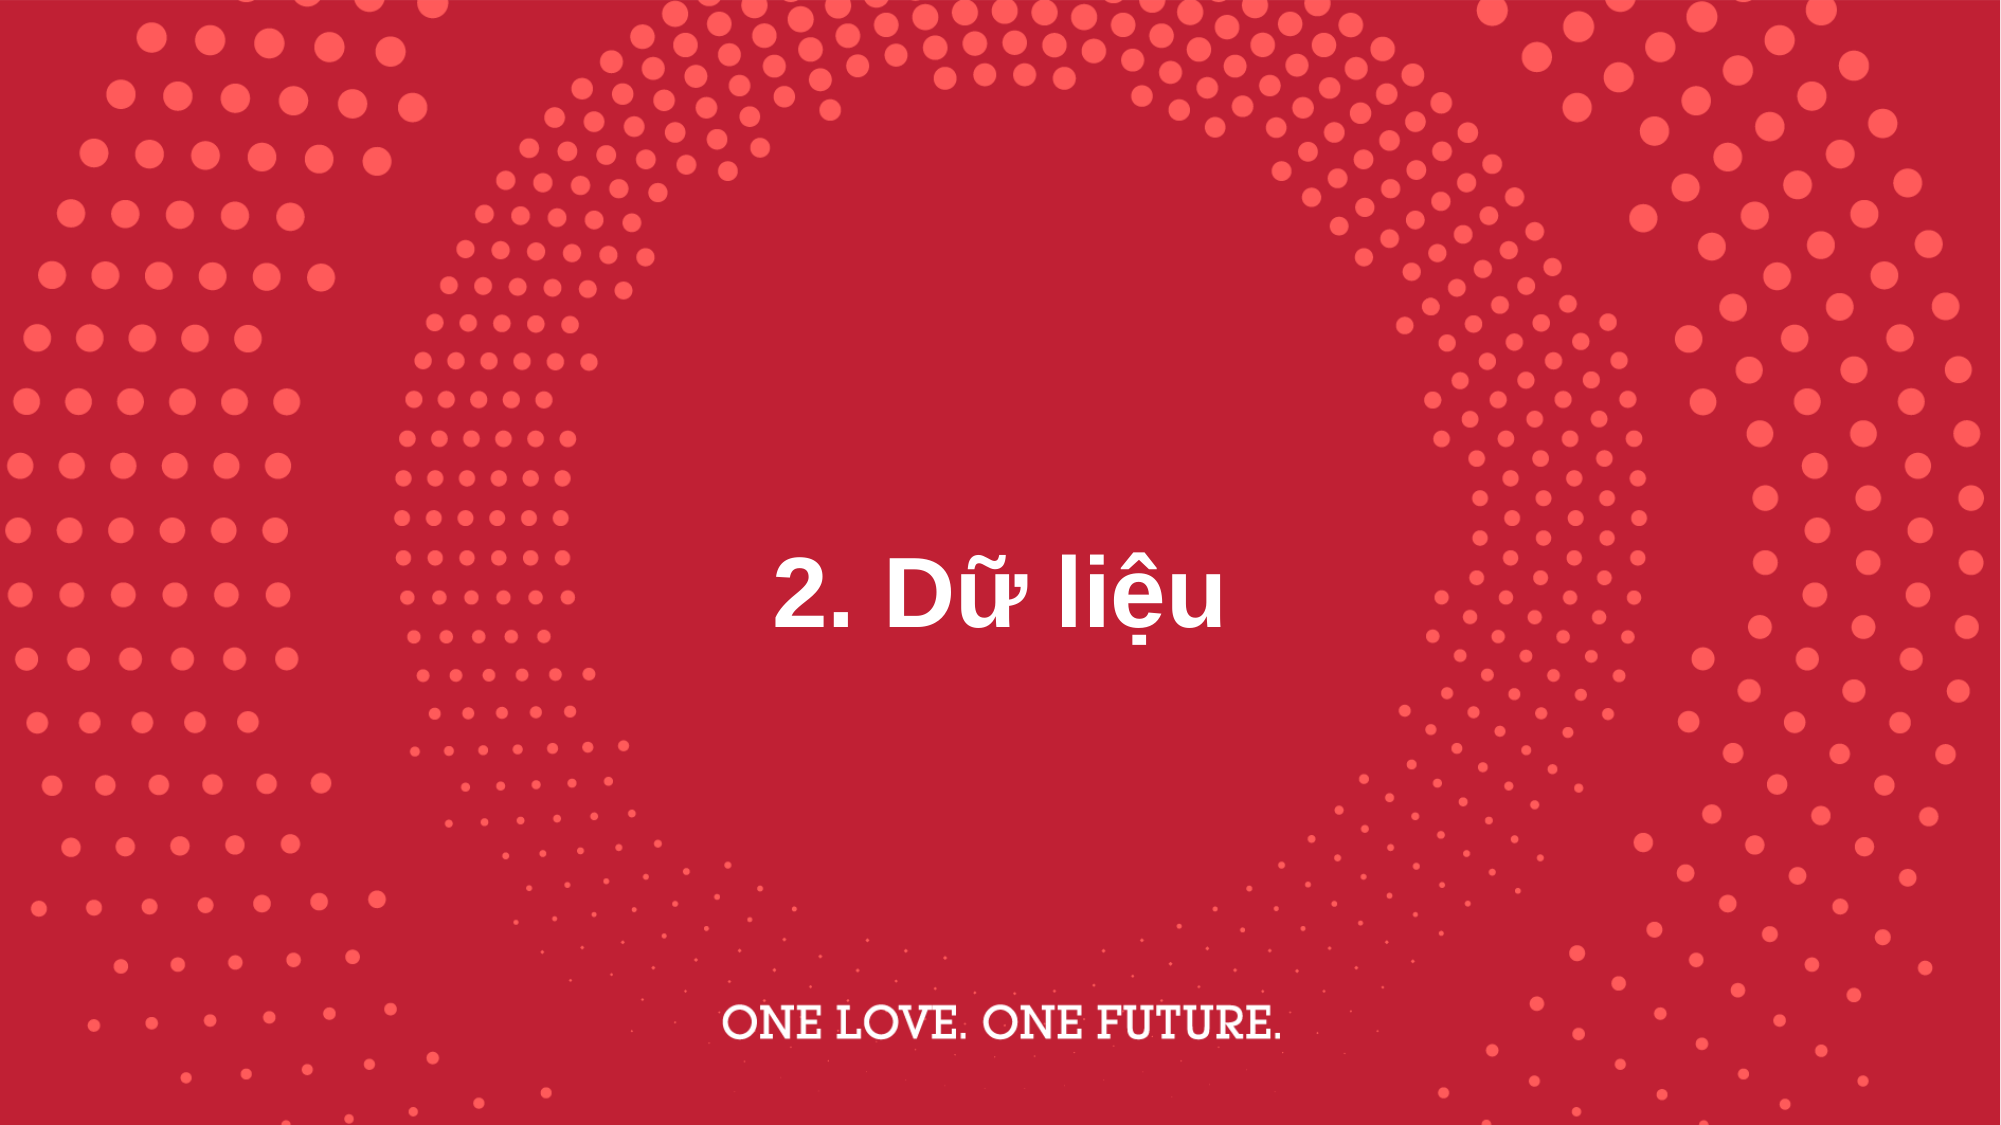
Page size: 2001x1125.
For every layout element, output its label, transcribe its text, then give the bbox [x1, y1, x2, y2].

picture [0, 0, 2001, 1125]
title 2. Dữ liệu [559, 469, 1441, 722]
